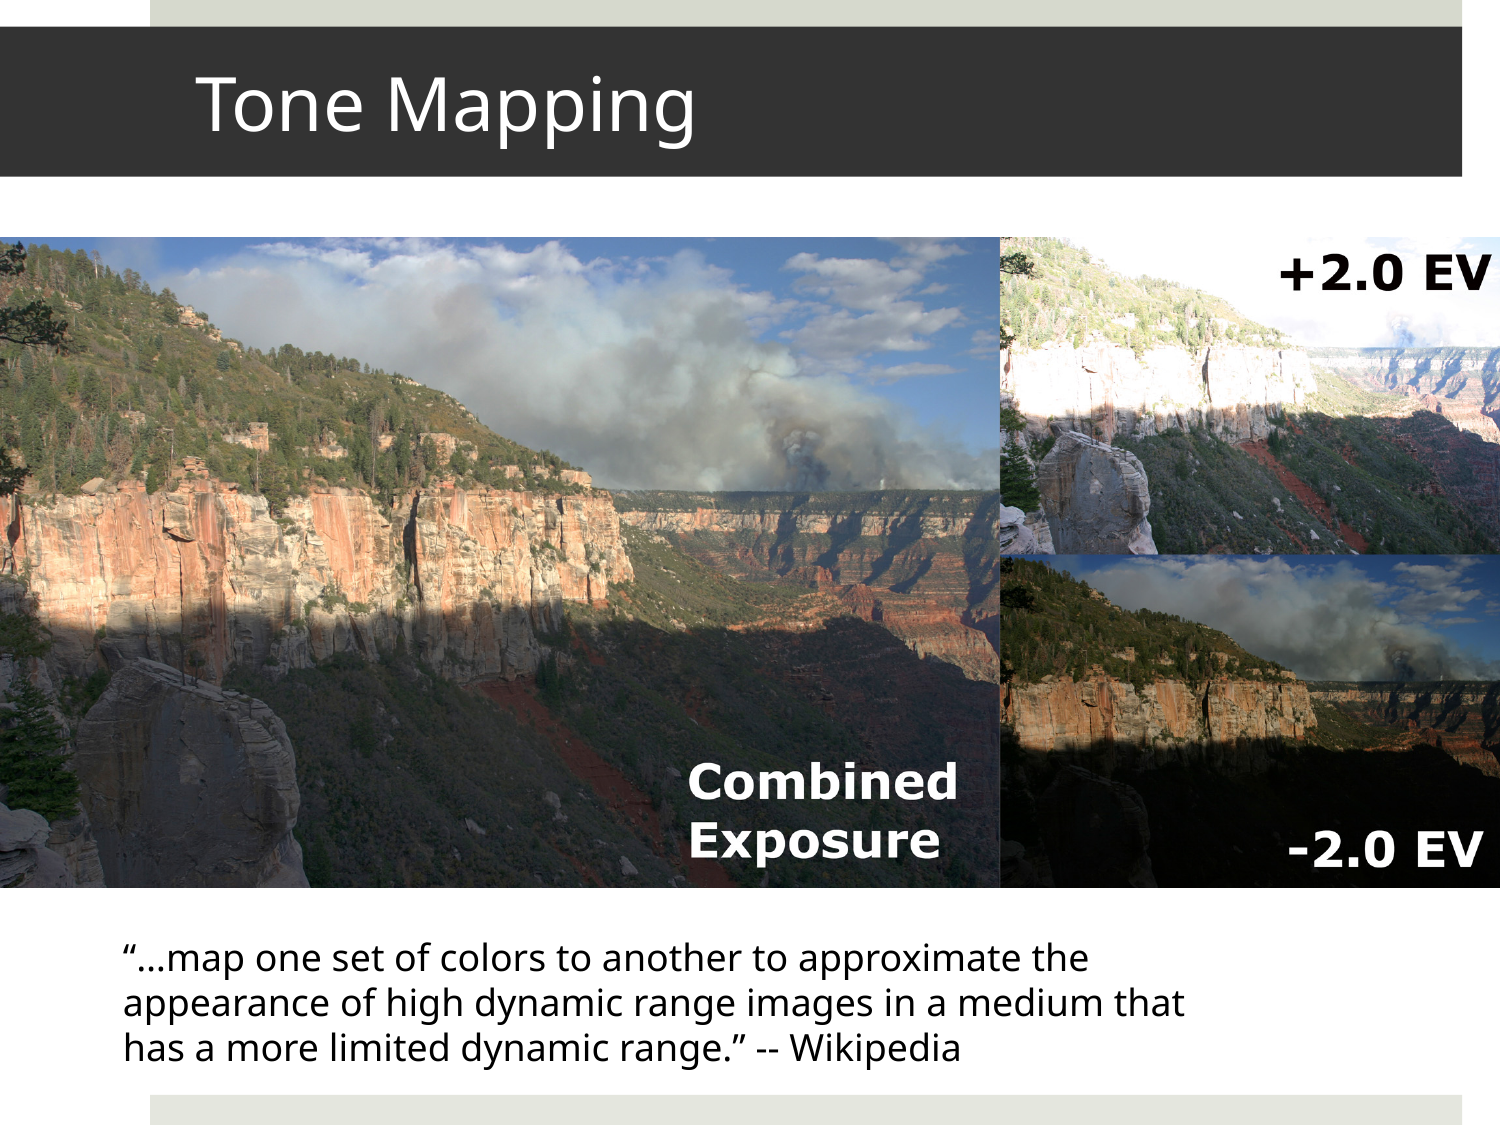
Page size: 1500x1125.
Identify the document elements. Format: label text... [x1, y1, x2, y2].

text_box “…map one set of colors to another to approximate the appearance of high dynamic range images in a medium that has a more limited dynamic range.” -- Wikipedia [108, 926, 1212, 1077]
picture [0, 236, 1500, 888]
title Tone Mapping [0, 26, 1463, 177]
